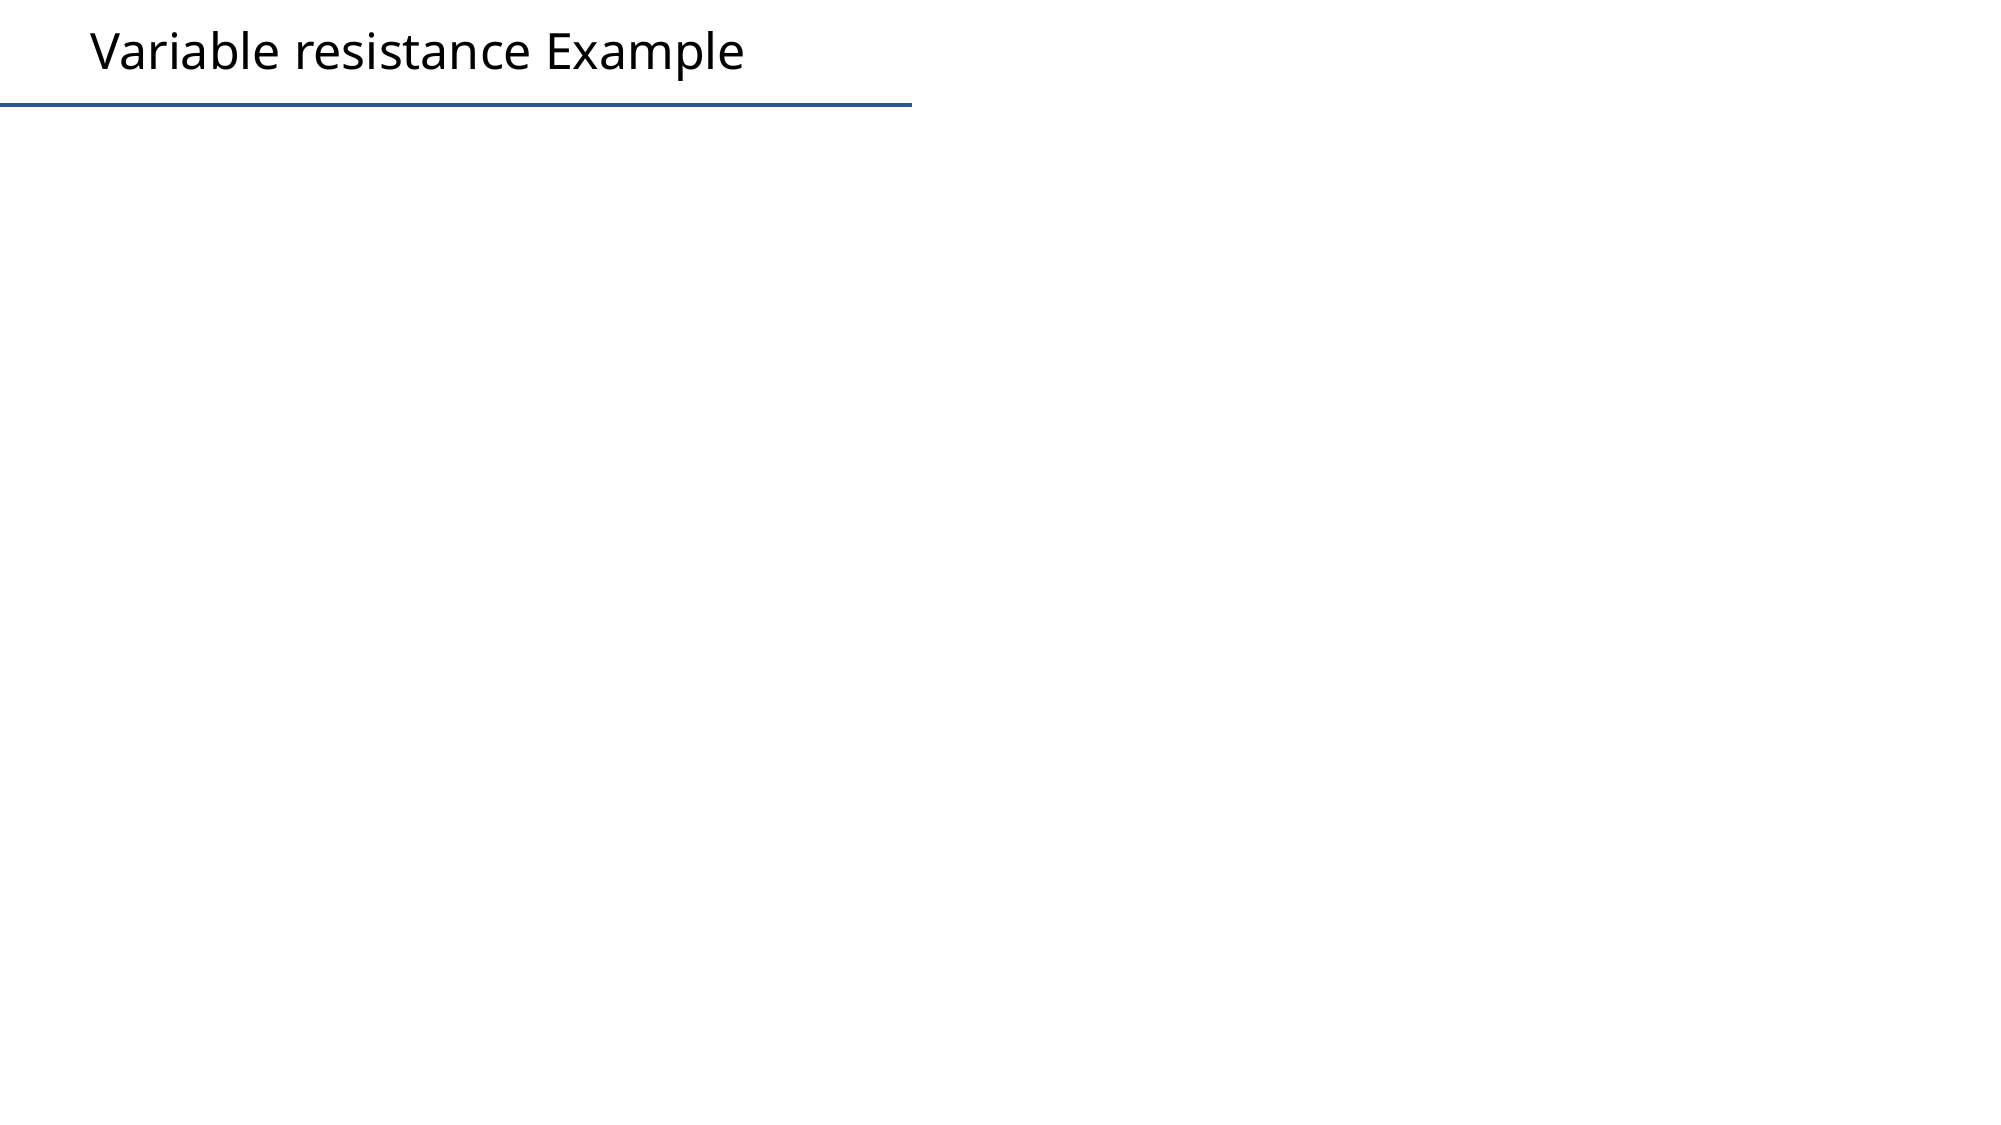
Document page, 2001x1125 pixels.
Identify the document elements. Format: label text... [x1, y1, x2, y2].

text_box Variable resistance Example [75, 12, 762, 88]
